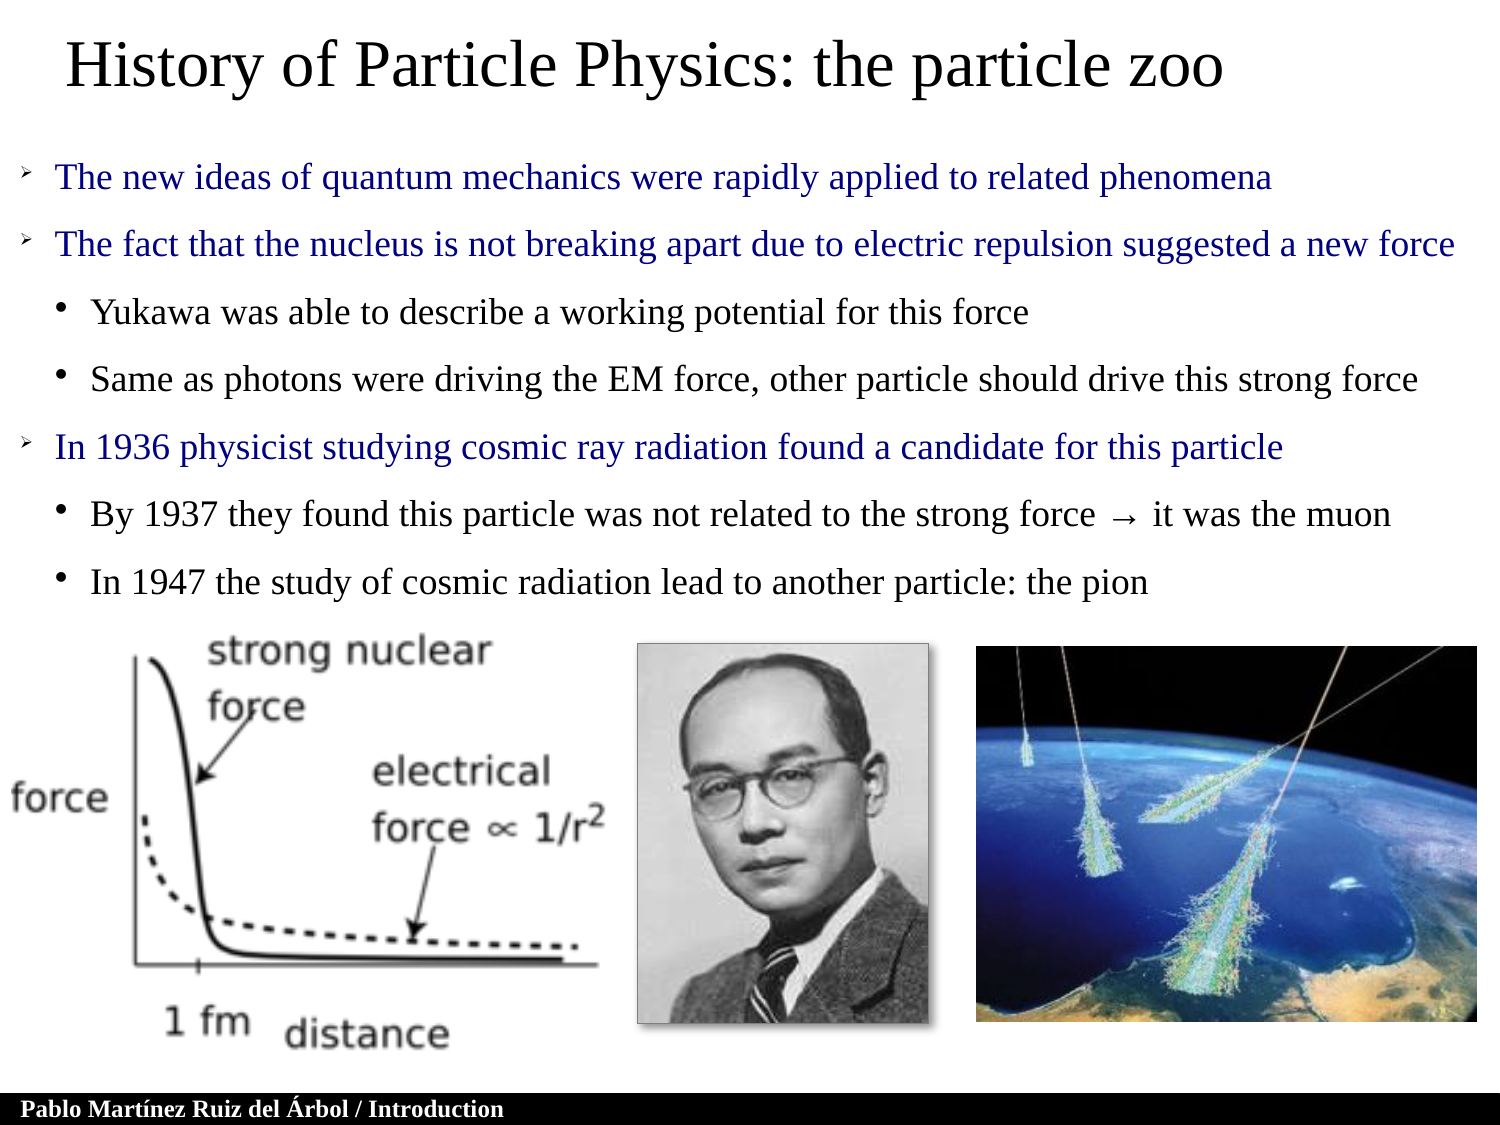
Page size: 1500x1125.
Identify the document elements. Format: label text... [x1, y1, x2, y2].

picture [11, 617, 608, 1070]
text_box History of Particle Physics: the particle zoo [16, 12, 1276, 117]
text_box The new ideas of quantum mechanics were rapidly applied to related phenomena The fact that the nucleus is not breaking apart due to electric repulsion suggested a new force Yukawa was able to describe a working potential for this force Same as photons were driving the EM force, other particle should drive this strong force In 1936 physicist studying cosmic ray radiation found a candidate for this particle By 1937 they found this particle was not related to the strong force → it was the muon In 1947 the study of cosmic radiation lead to another particle: the pion [0, 117, 1500, 260]
picture [976, 646, 1477, 1022]
picture [637, 643, 929, 1024]
